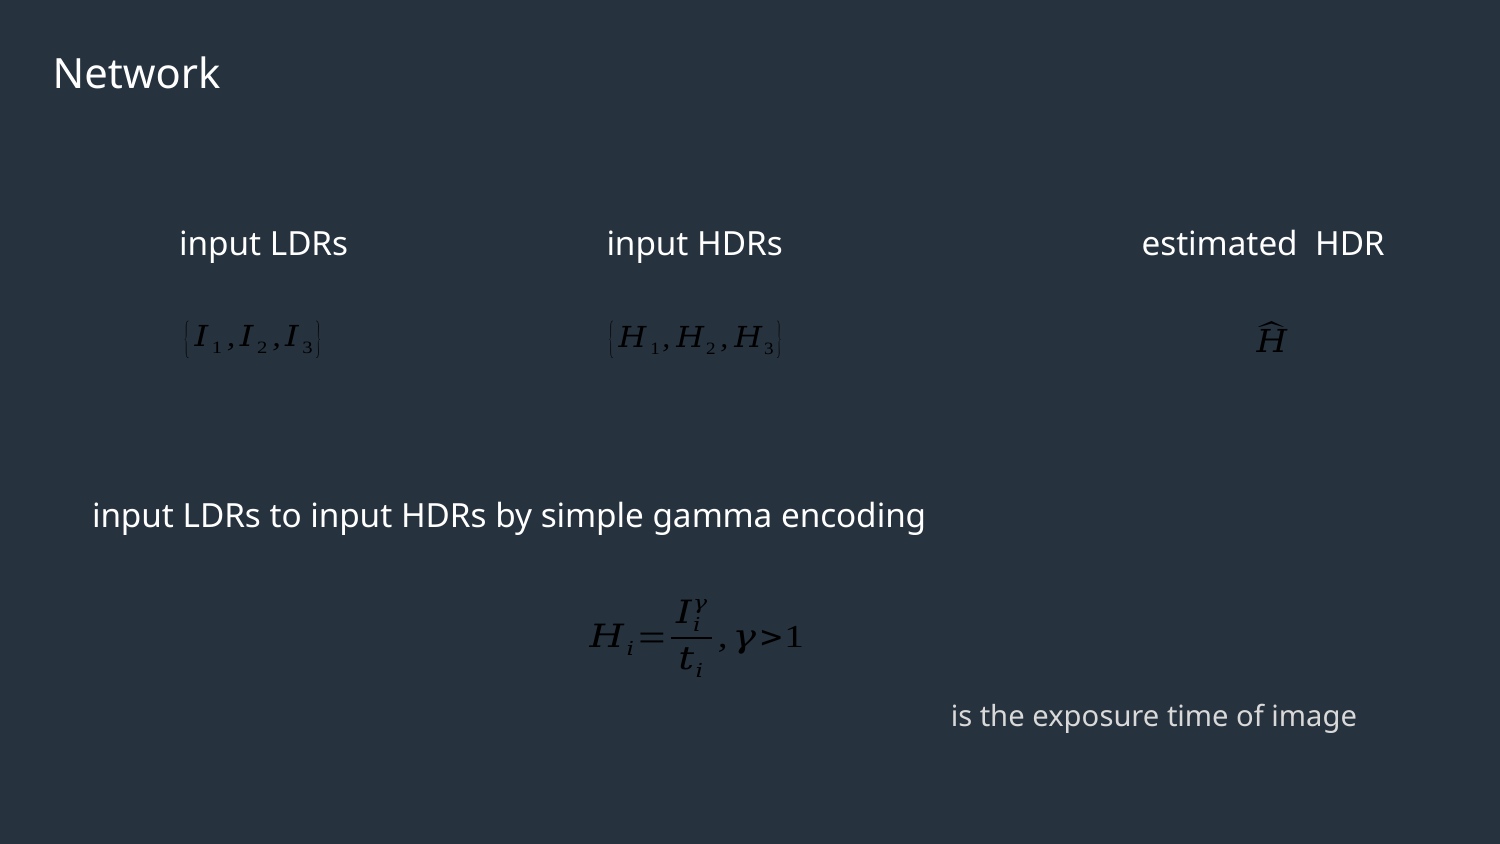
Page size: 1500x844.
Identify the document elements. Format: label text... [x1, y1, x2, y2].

text_box Network [38, 39, 236, 105]
text_box input LDRs [155, 214, 364, 270]
text_box input LDRs to input HDRs by simple gamma encoding [77, 486, 971, 542]
text_box estimated HDR [1126, 214, 1418, 270]
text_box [578, 214, 803, 361]
